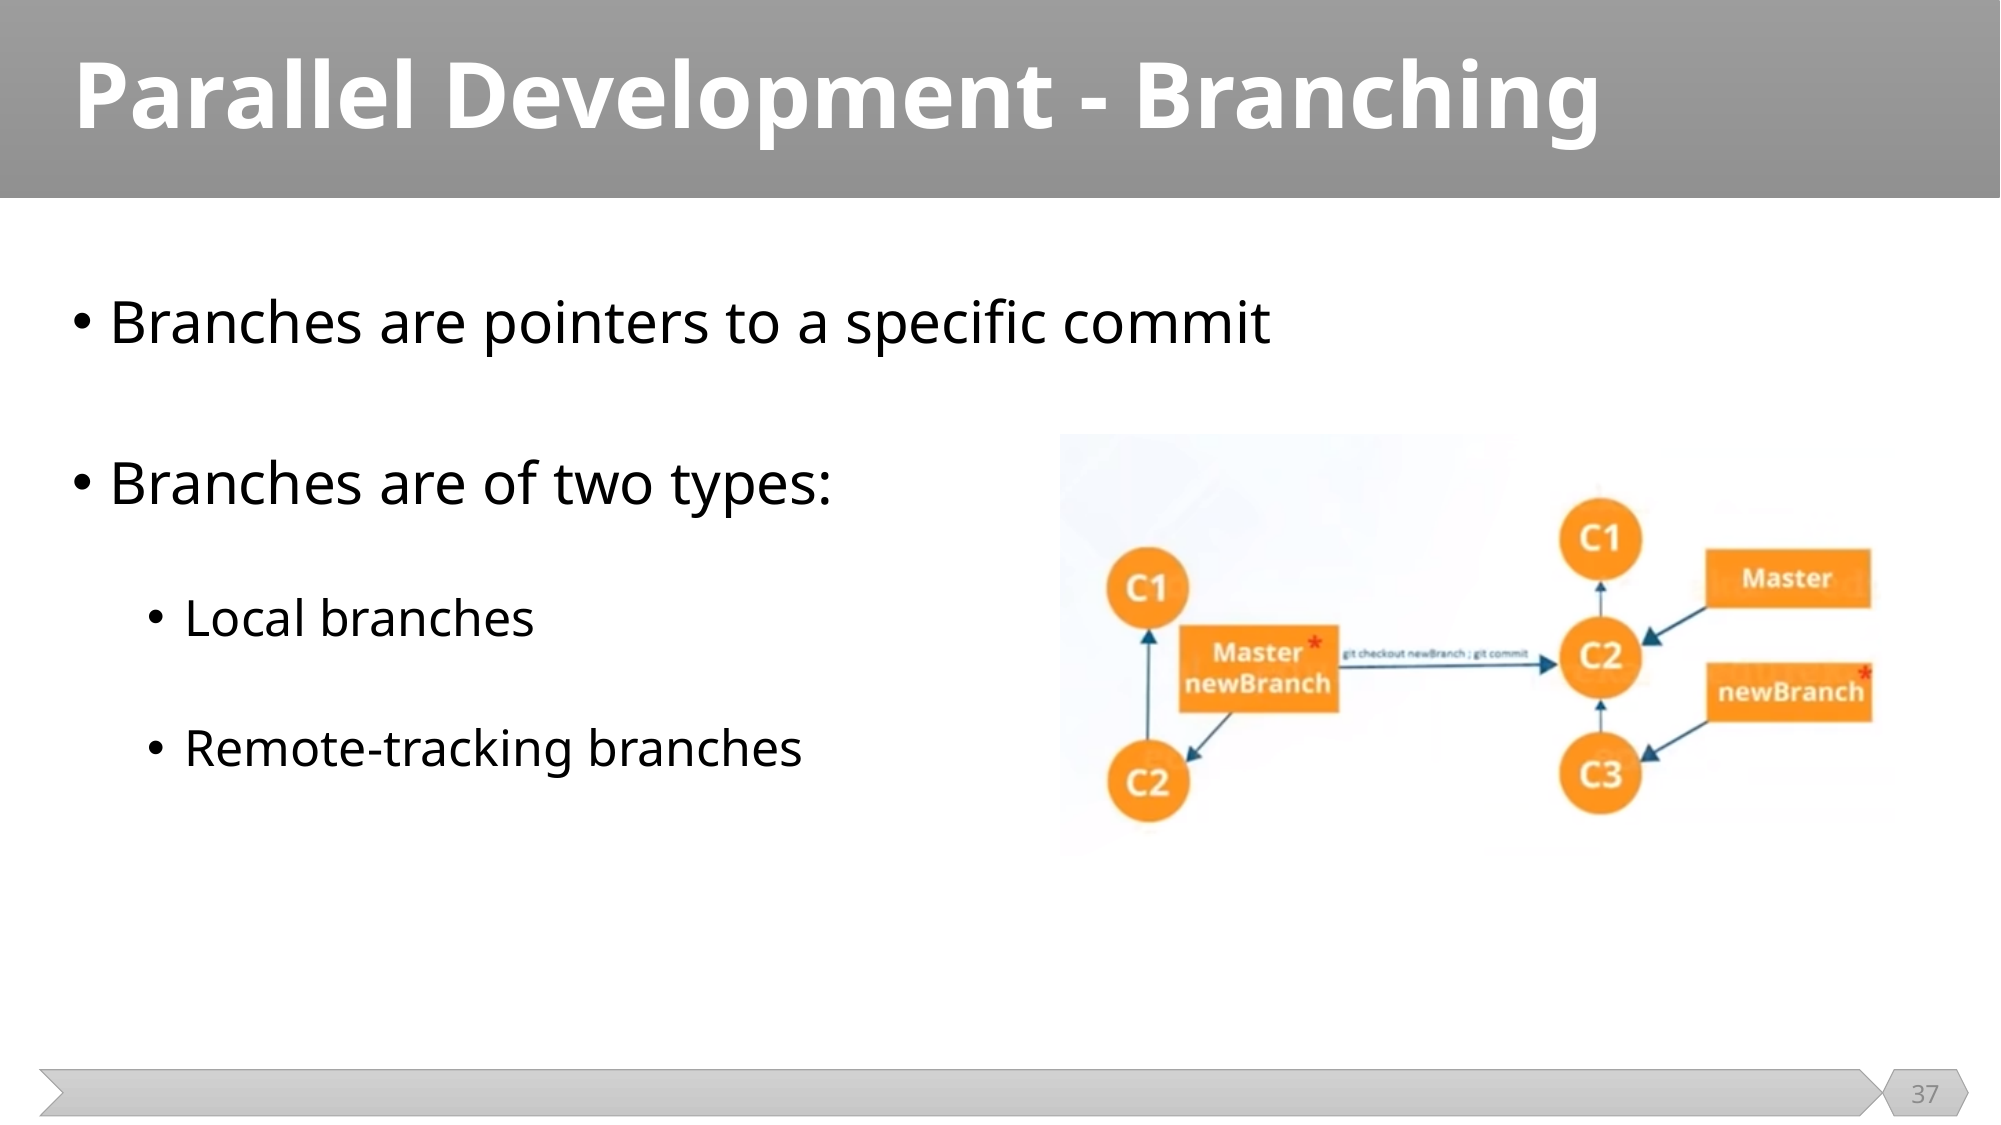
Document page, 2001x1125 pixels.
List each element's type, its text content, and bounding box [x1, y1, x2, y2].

list Branches are pointers to a specific commit Branches are of two types: Local branches Remote-tracking branches [56, 207, 1969, 987]
picture [1060, 434, 1895, 856]
title Parallel Development - Branching [56, 0, 1969, 199]
slide_number 37 [1882, 1065, 1969, 1125]
